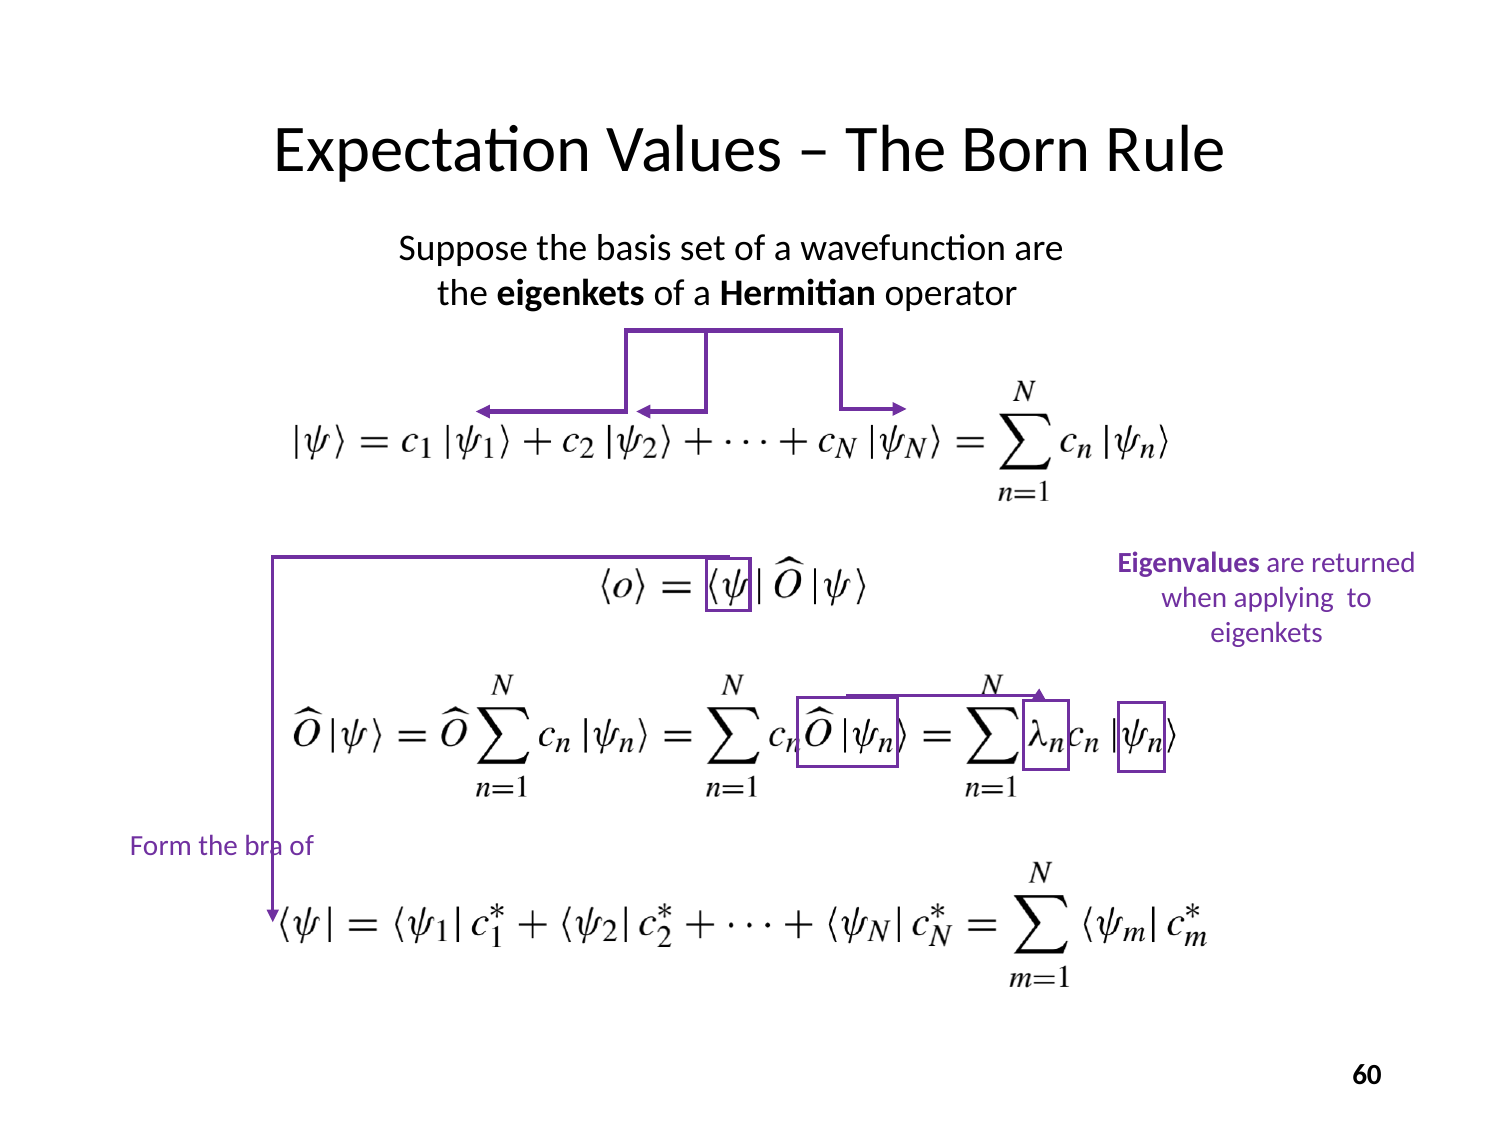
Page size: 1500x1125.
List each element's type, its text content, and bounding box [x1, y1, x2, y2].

picture [683, 547, 878, 623]
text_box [945, 599, 949, 798]
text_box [585, 221, 667, 512]
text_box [667, 365, 1189, 514]
picture [683, 656, 1199, 813]
title Expectation Values – The Born Rule [103, 59, 1397, 241]
picture [269, 656, 318, 813]
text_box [801, 304, 881, 436]
picture [272, 846, 1228, 998]
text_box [318, 512, 683, 969]
slide_number 60 [1059, 1042, 1397, 1103]
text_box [665, 301, 747, 441]
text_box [280, 365, 585, 514]
